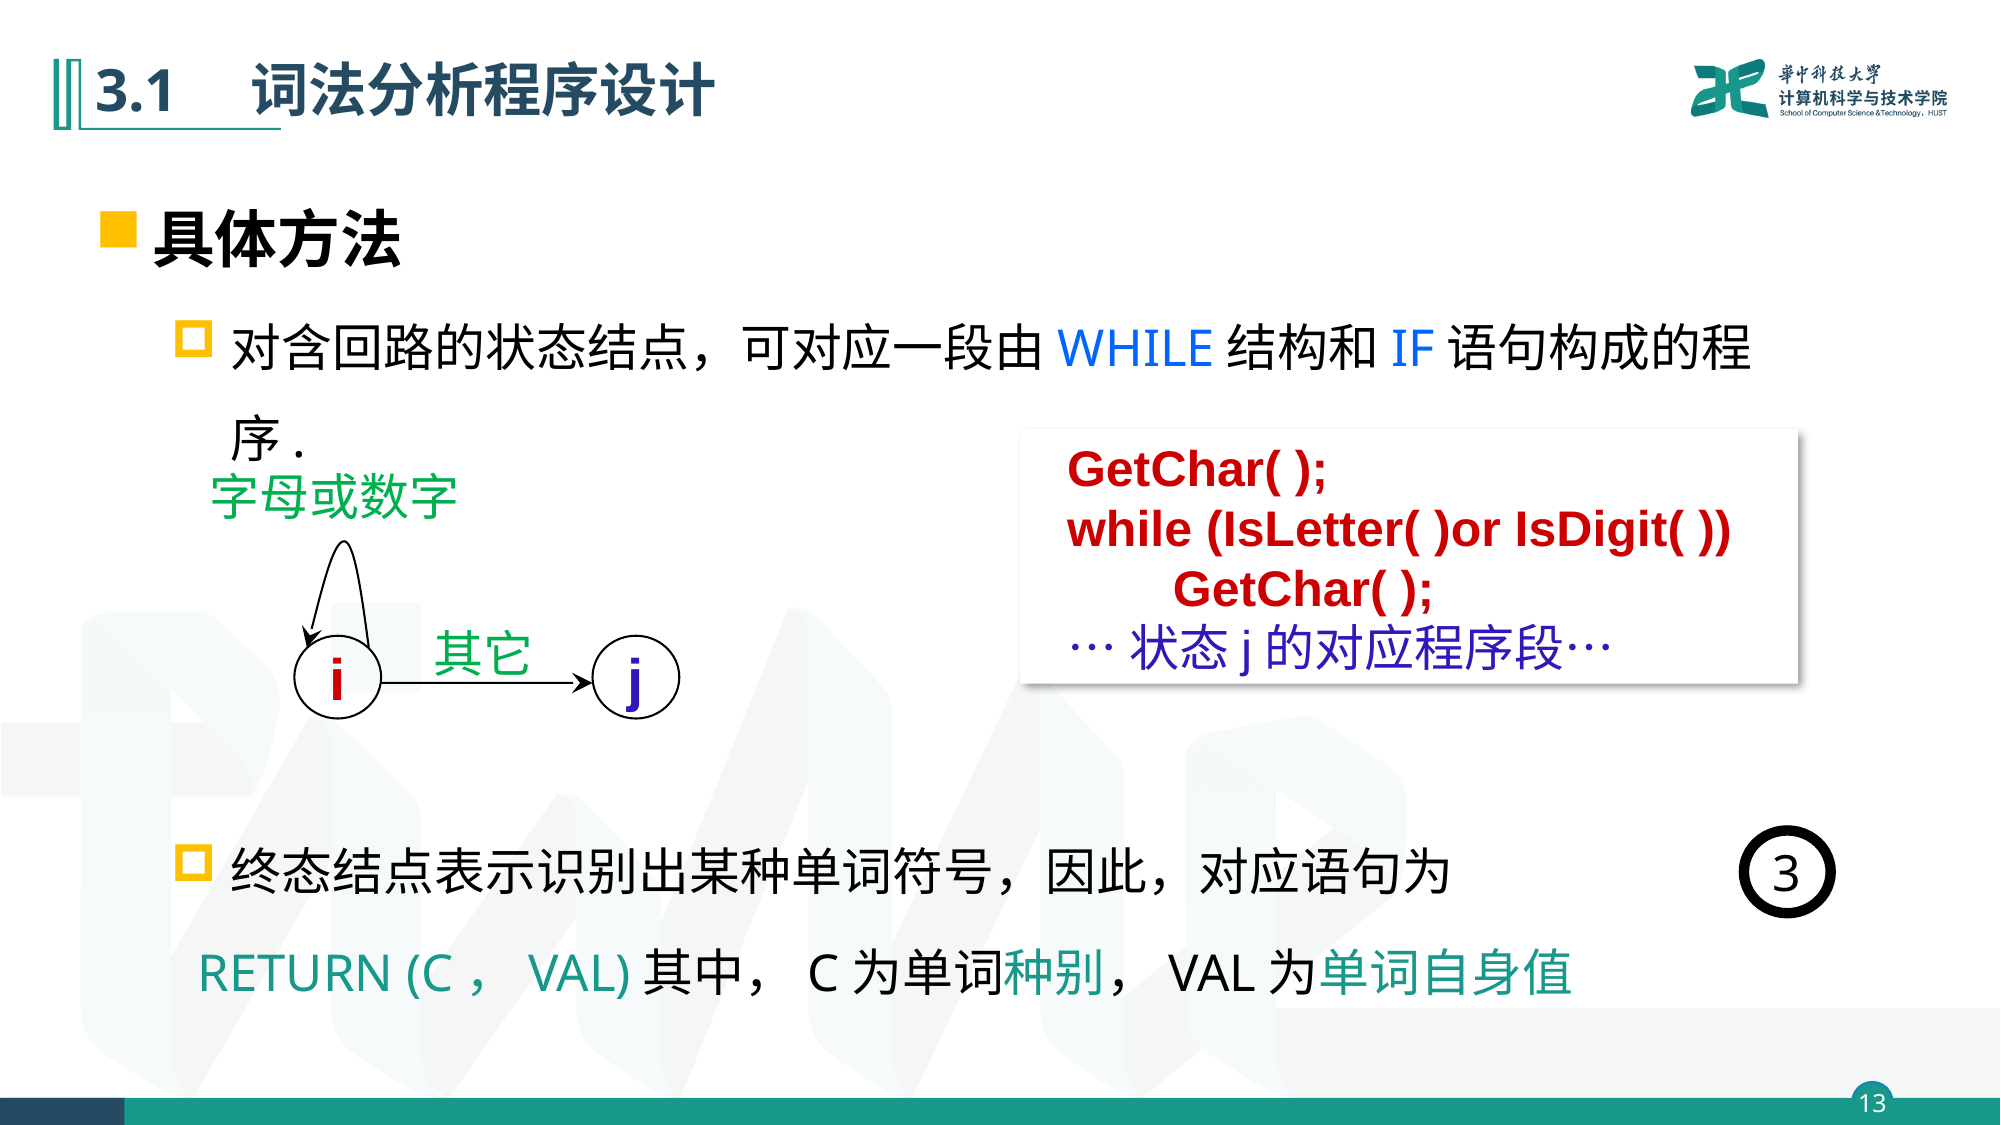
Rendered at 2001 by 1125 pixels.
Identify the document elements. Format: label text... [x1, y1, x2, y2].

text_box GetChar( ); while (IsLetter( )or IsDigit( )) GetChar( ); …状态j的对应程序段… [1019, 428, 1798, 684]
list 具体方法 对含回路的状态结点，可对应一段由WHILE结构和IF语句构成的程序. 终态结点表示识别出某种单词符号，因此，对应语句为 RETURN (C，VAL)其中，C为单词种别，VAL为单词自身值 [80, 154, 1805, 1017]
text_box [194, 458, 680, 719]
text_box 3 [1743, 830, 1831, 914]
title 3.1 词法分析程序设计 [80, 42, 1805, 144]
picture [1805, 59, 1947, 118]
